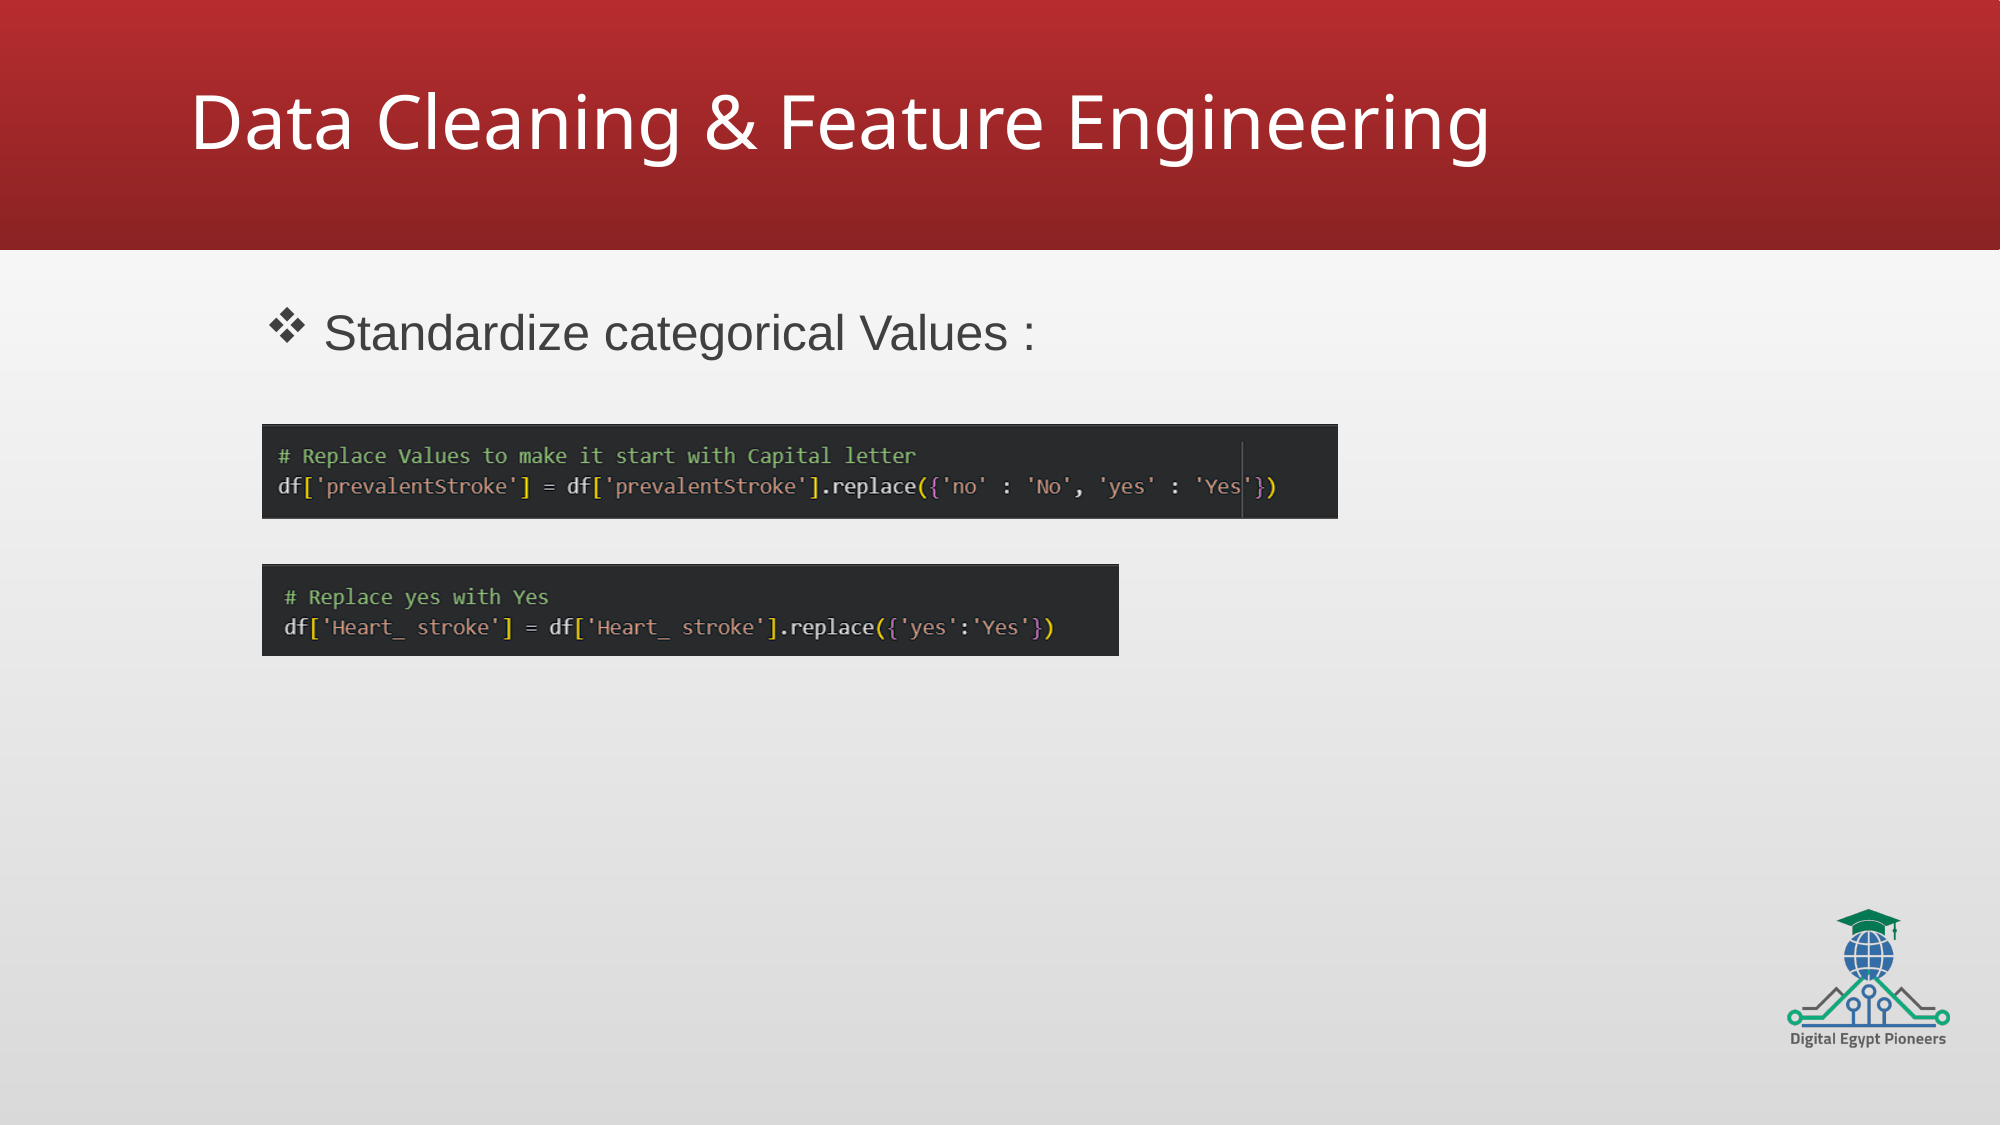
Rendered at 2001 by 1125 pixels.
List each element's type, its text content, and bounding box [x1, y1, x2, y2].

picture [1787, 905, 1950, 1054]
picture [262, 564, 1119, 656]
list Standardize categorical Values : [249, 299, 1750, 1050]
picture [262, 424, 1338, 519]
title Data Cleaning & Feature Engineering [174, 16, 1825, 234]
